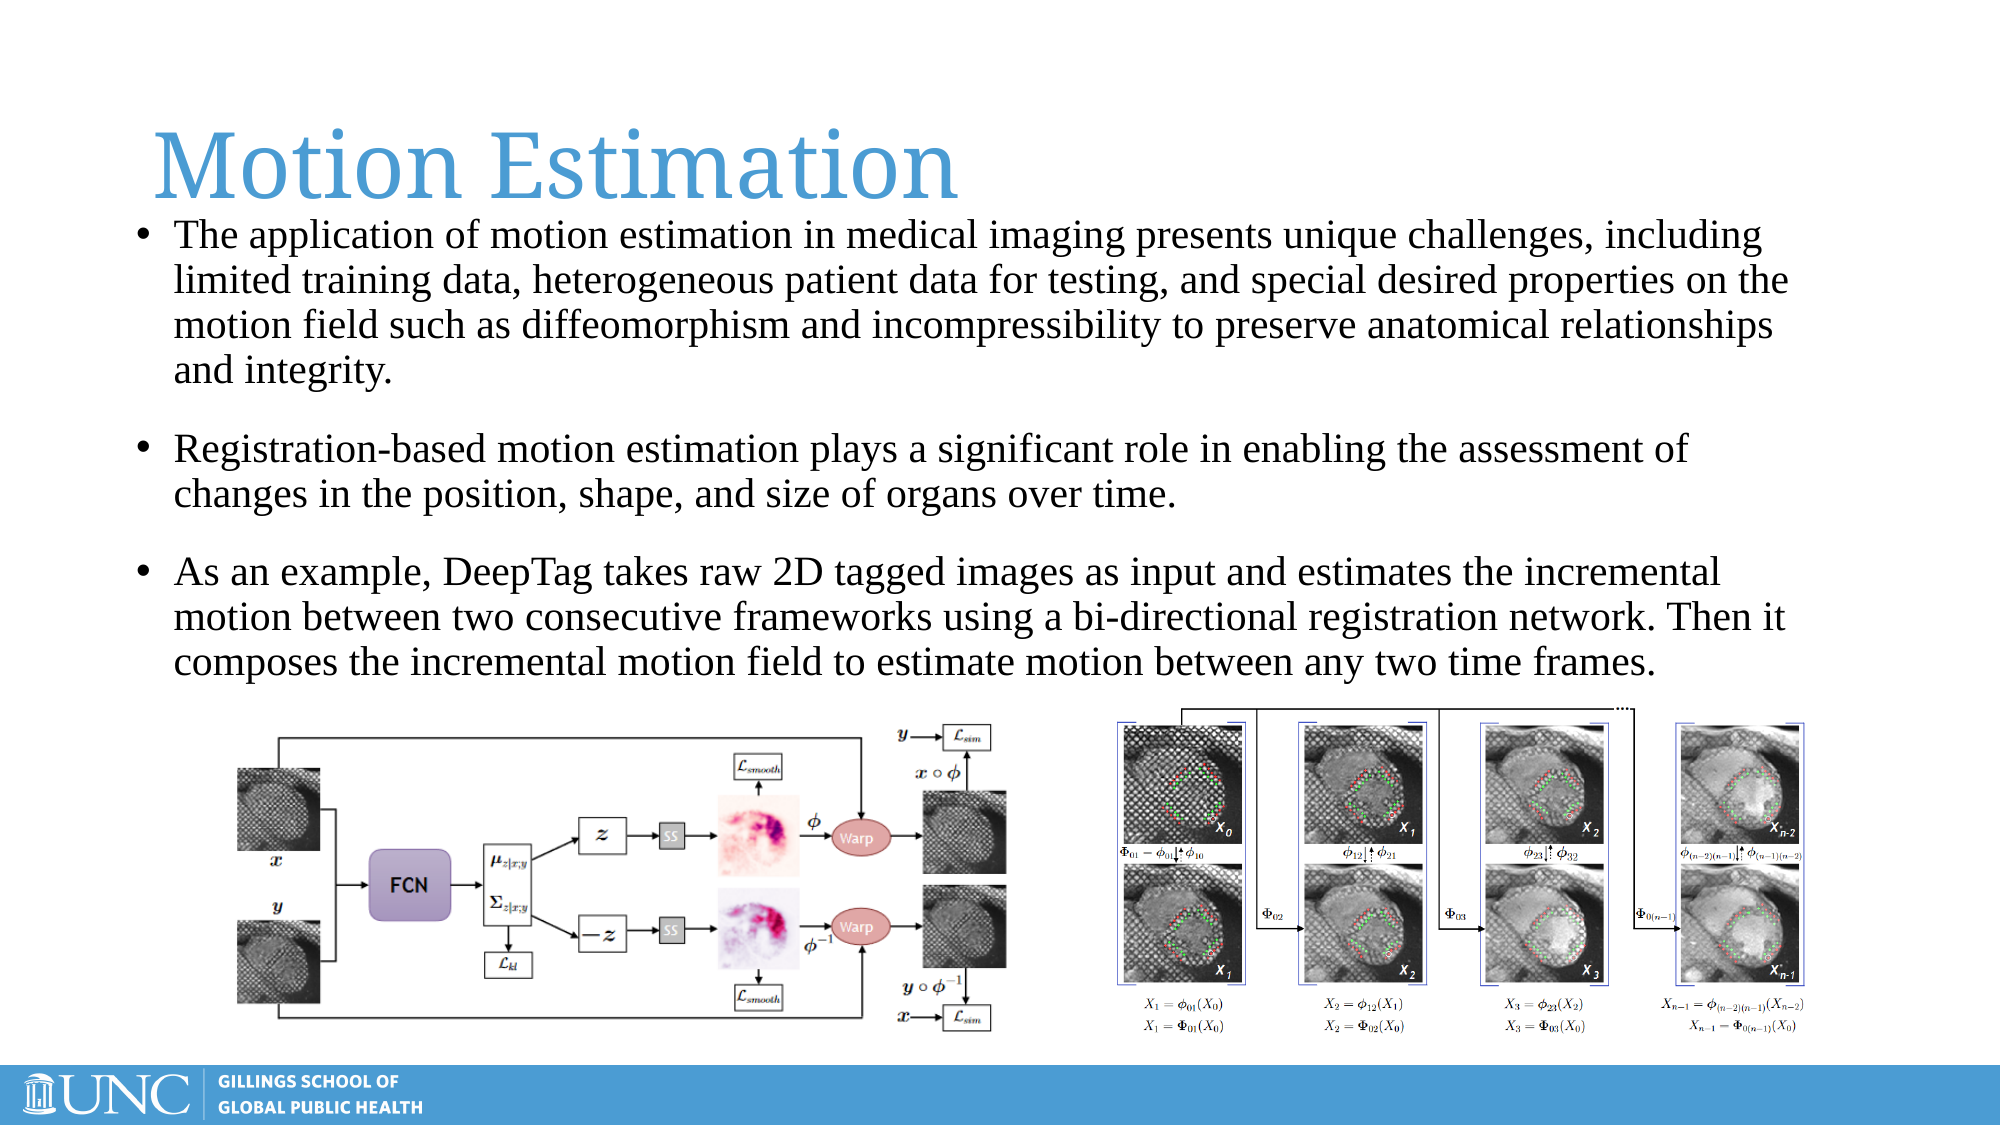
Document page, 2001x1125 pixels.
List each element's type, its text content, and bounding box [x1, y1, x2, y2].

list The application of motion estimation in medical imaging presents unique challenges, including limited training data, heterogeneous patient data for testing, and special desired properties on the motion field such as diffeomorphism and incompressibility to preserve anatomical relationships and integrity. Registration-based motion estimation plays a significant role in enabling the assessment of changes in the position, shape, and size of organs over time. As an example, DeepTag takes raw 2D tagged images as input and estimates the incremental motion between two consecutive frameworks using a bi-directional registration network. Then it composes the incremental motion field to estimate motion between any two time frames. [121, 205, 1846, 920]
picture [1074, 684, 1863, 1049]
title Motion Estimation [137, 59, 1863, 278]
picture [23, 1068, 422, 1120]
picture [200, 699, 1024, 1049]
